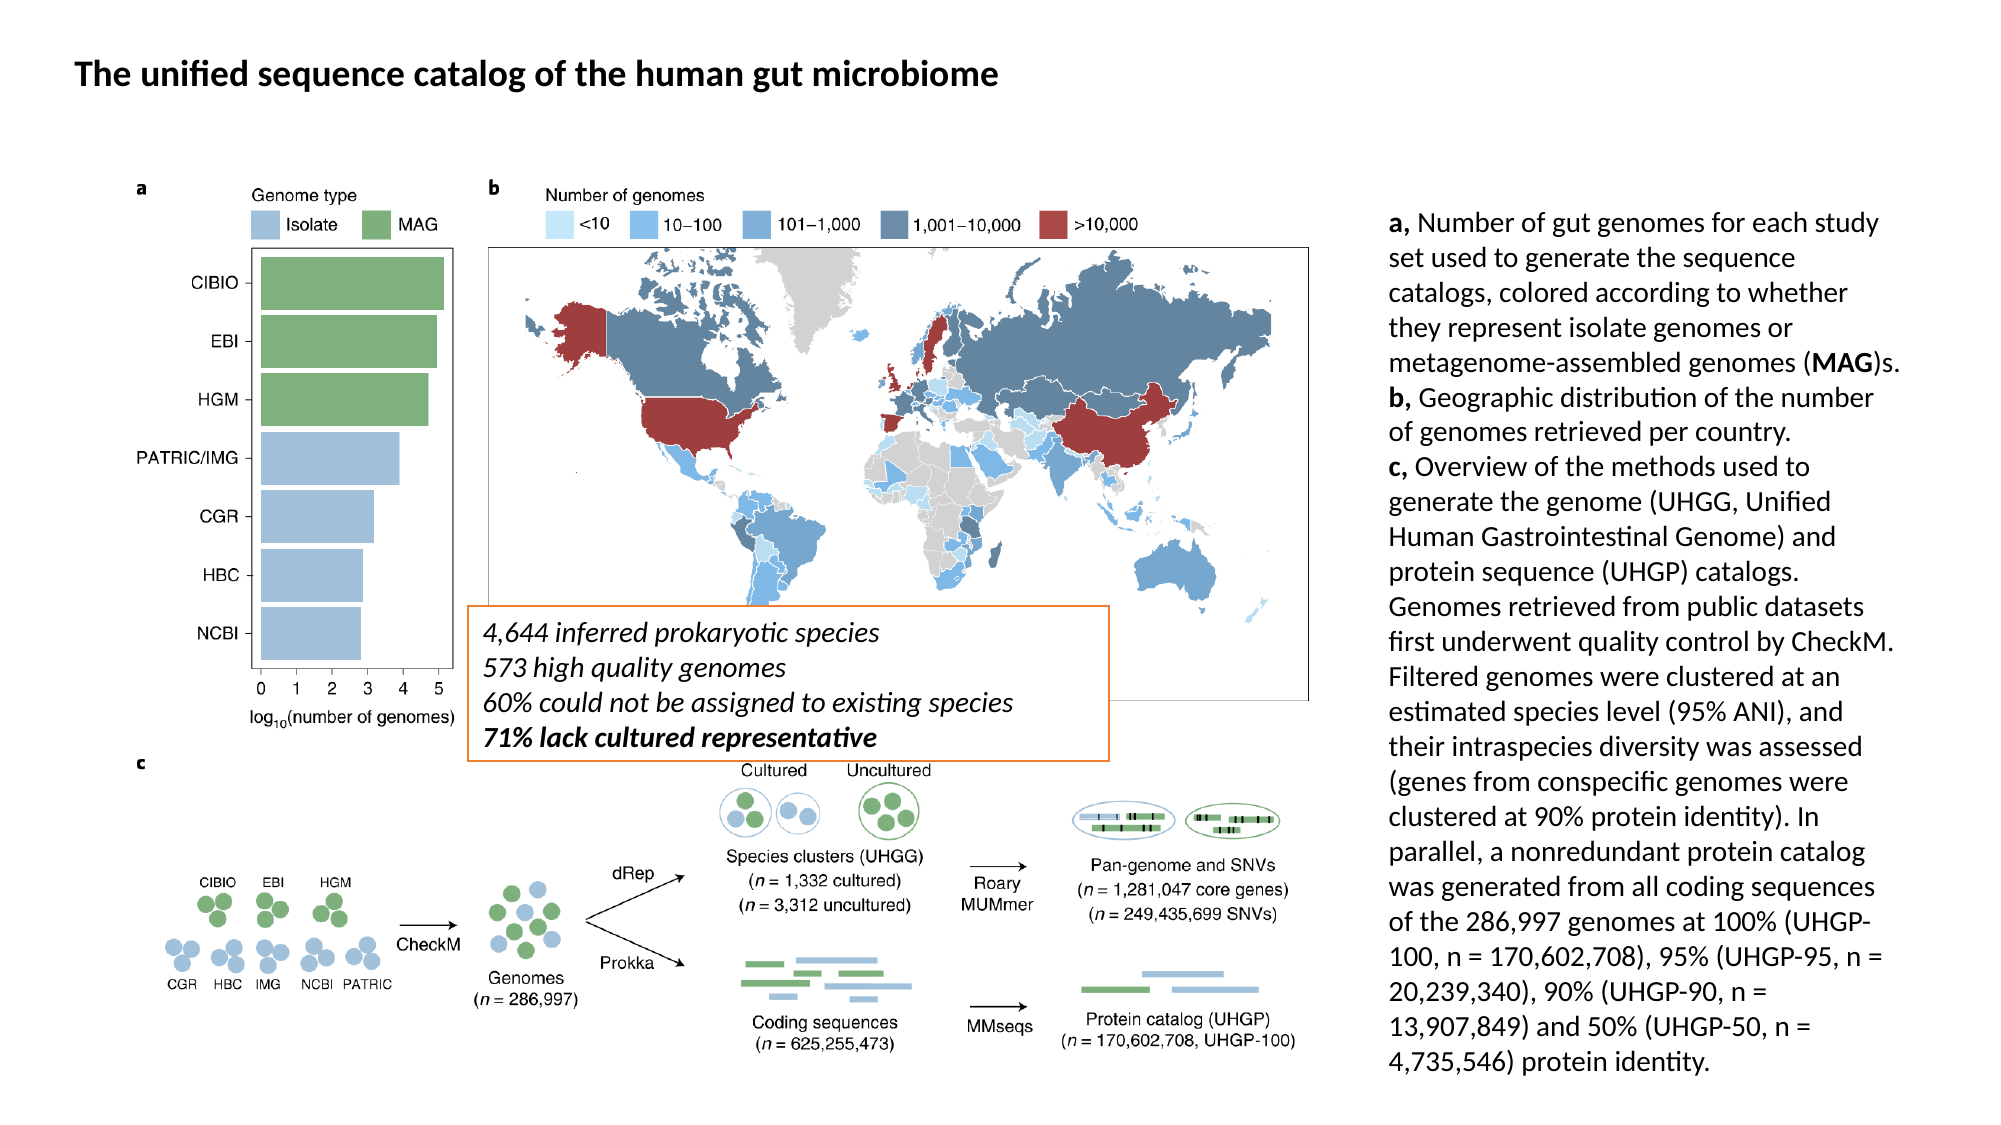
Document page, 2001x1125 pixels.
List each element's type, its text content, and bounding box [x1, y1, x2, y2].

text_box The unified sequence catalog of the human gut microbiome [59, 41, 1016, 101]
text_box a, Number of gut genomes for each study set used to generate the sequence catalogs, colored according to whether they represent isolate genomes or metagenome-assembled genomes (MAG)s. b, Geographic distribution of the number of genomes retrieved per country. c, Overview of the methods used to generate the genome (UHGG, Unified Human Gastrointestinal Genome) and protein sequence (UHGP) catalogs. Genomes retrieved from public datasets first underwent quality control by CheckM. Filtered genomes were clustered at an estimated species level (95% ANI), and their intraspecies diversity was assessed (genes from conspecific genomes were clustered at 90% protein identity). In parallel, a nonredundant protein catalog was generated from all coding sequences of the 286,997 genomes at 100% (UHGP-100, n = 170,602,708), 95% (UHGP-95, n = 20,239,340), 90% (UHGP-90, n = 13,907,849) and 50% (UHGP-50, n = 4,735,546) protein identity. [1373, 195, 1918, 1085]
picture [99, 175, 1353, 1061]
